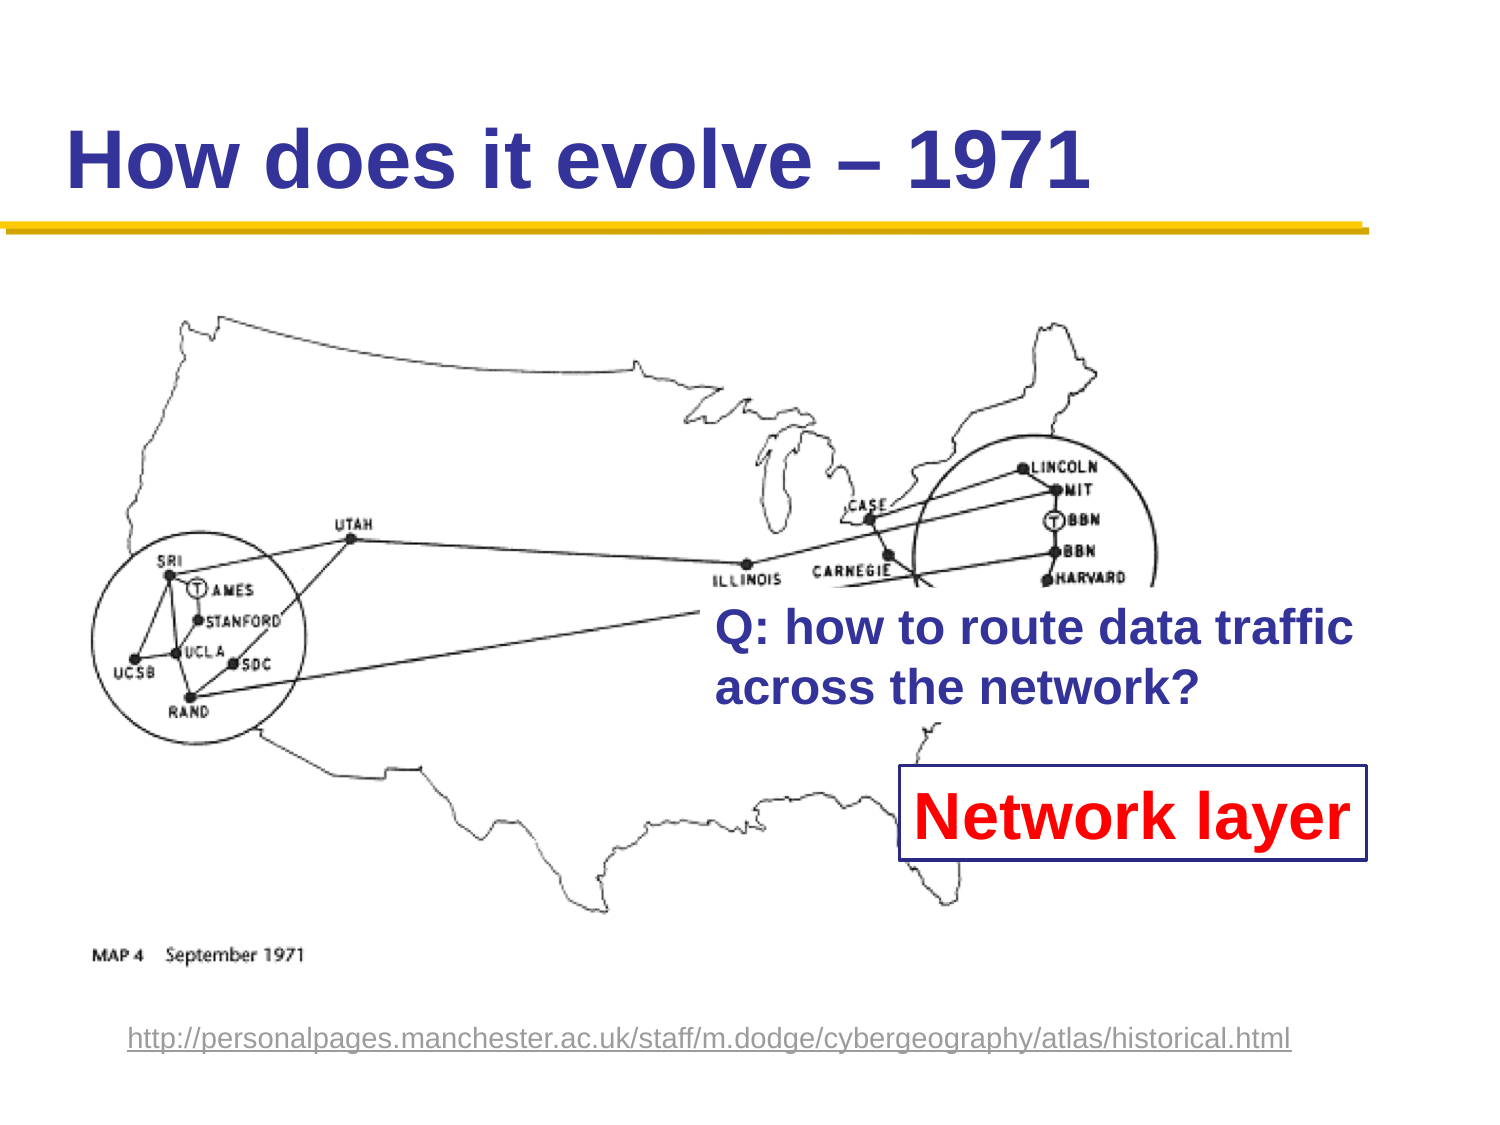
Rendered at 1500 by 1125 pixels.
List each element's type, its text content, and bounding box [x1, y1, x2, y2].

title How does it evolve – 1971 [49, 24, 1451, 213]
text_box Q: how to route data traffic across the network? [1179, 587, 1500, 723]
picture [59, 282, 1176, 1018]
text_box http://personalpages.manchester.ac.uk/staff/m.dodge/cybergeography/atlas/historical.html [112, 1012, 1413, 1062]
text_box Network layer [1179, 765, 1367, 861]
